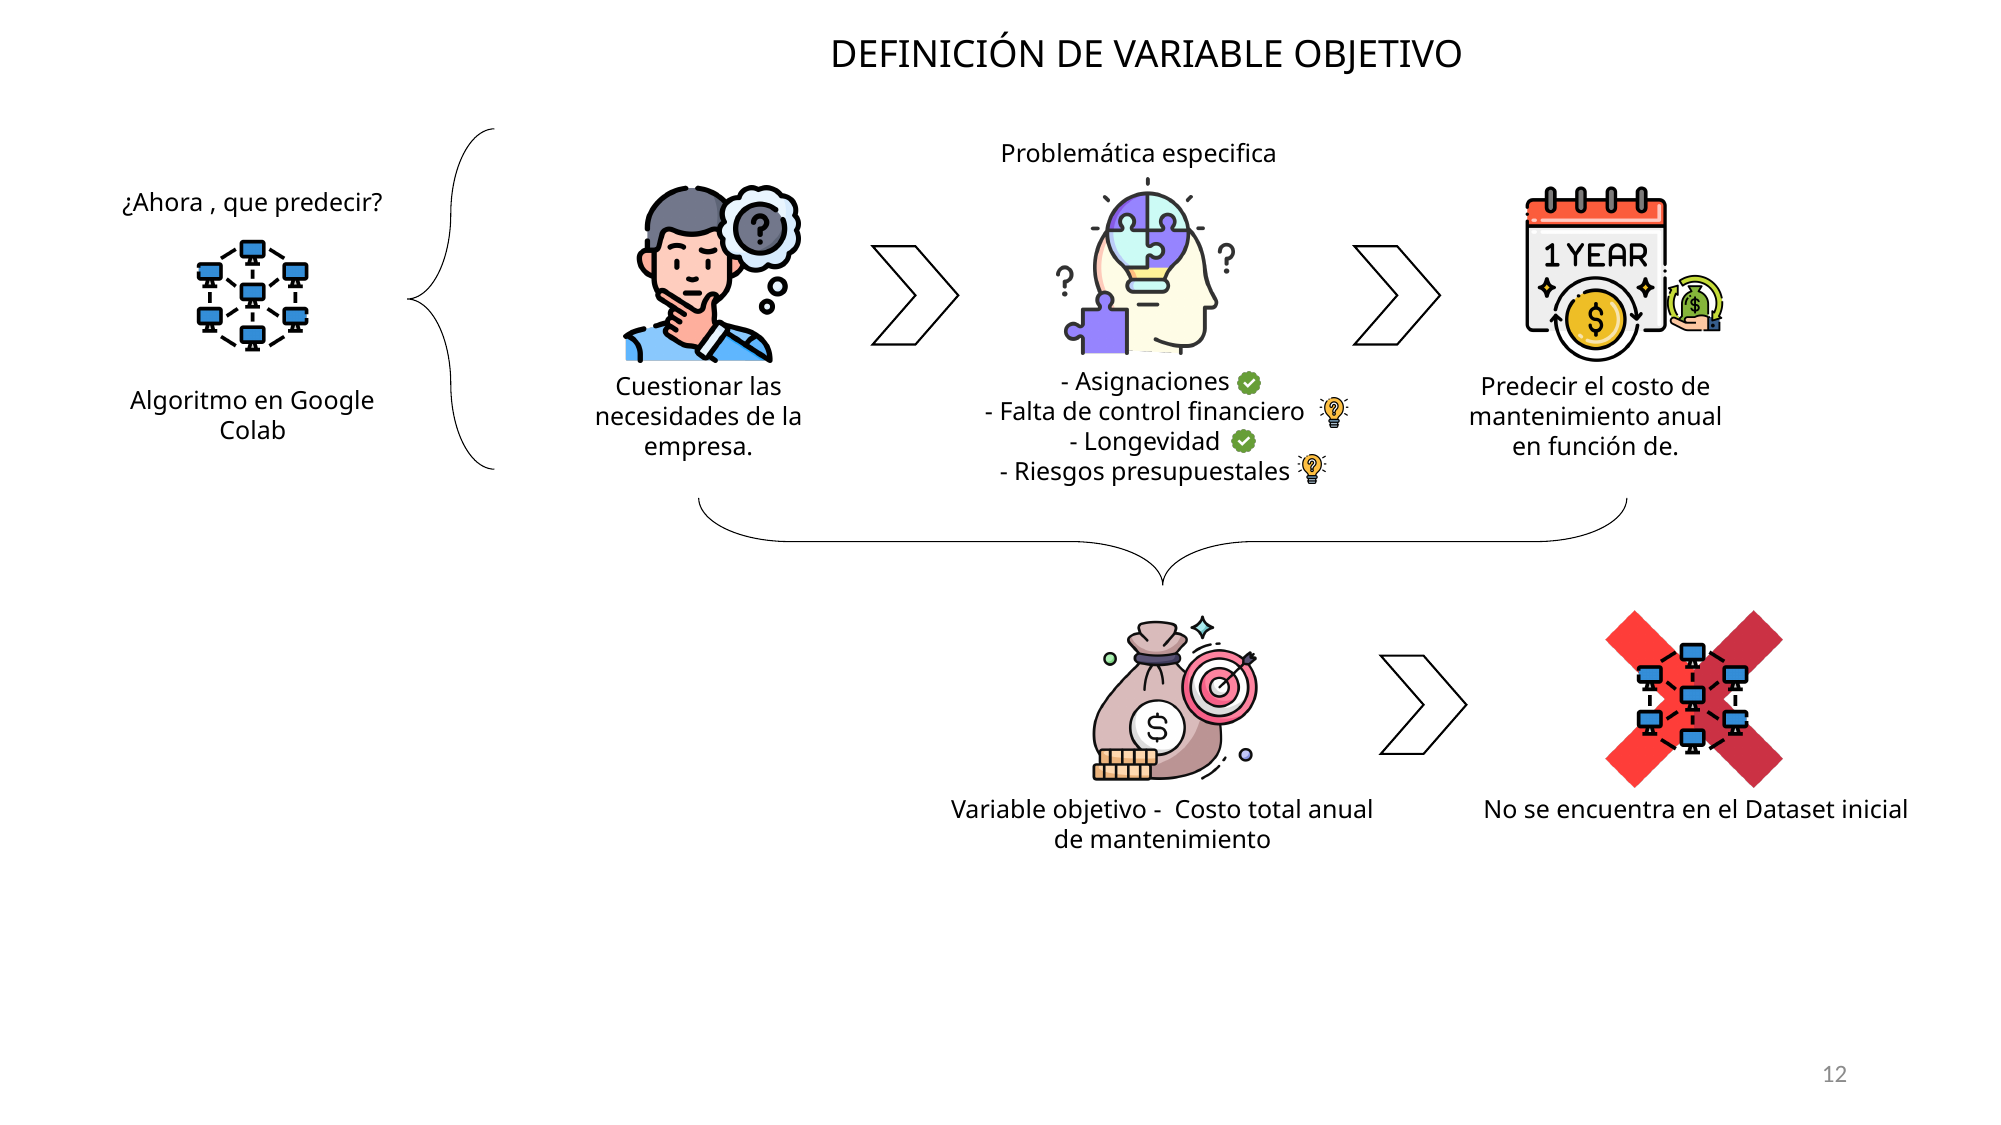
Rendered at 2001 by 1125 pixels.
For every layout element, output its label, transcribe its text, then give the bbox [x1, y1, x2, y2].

text_box DEFINICIÓN DE VARIABLE OBJETIVO [562, 22, 1731, 83]
text_box Predecir el costo de mantenimiento anual en función de. [1440, 363, 1752, 468]
text_box ¿Ahora , que predecir? [57, 179, 448, 224]
picture [1507, 185, 1725, 363]
picture [1296, 454, 1327, 484]
text_box - Asignaciones - Falta de control financiero - Longevidad - Riesgos presupuestales [951, 358, 1339, 493]
picture [1233, 368, 1264, 398]
text_box Algoritmo en Google Colab [97, 377, 409, 452]
picture [193, 236, 312, 355]
text_box No se encuentra en el Dataset inicial [1466, 786, 1927, 832]
text_box [1378, 654, 1468, 755]
text_box [870, 245, 960, 346]
picture [1605, 610, 1783, 788]
text_box [698, 497, 1628, 586]
picture [1319, 397, 1349, 428]
text_box [407, 128, 495, 470]
text_box Problemática especifica [958, 130, 1320, 175]
picture [1228, 426, 1259, 456]
text_box [1352, 245, 1442, 346]
picture [622, 185, 801, 363]
text_box Cuestionar las necesidades de la empresa. [543, 363, 855, 468]
picture [1086, 609, 1264, 787]
text_box Variable objetivo - Costo total anual de mantenimiento [932, 786, 1393, 862]
slide_number 12 [1412, 1042, 1863, 1103]
picture [1056, 177, 1235, 355]
